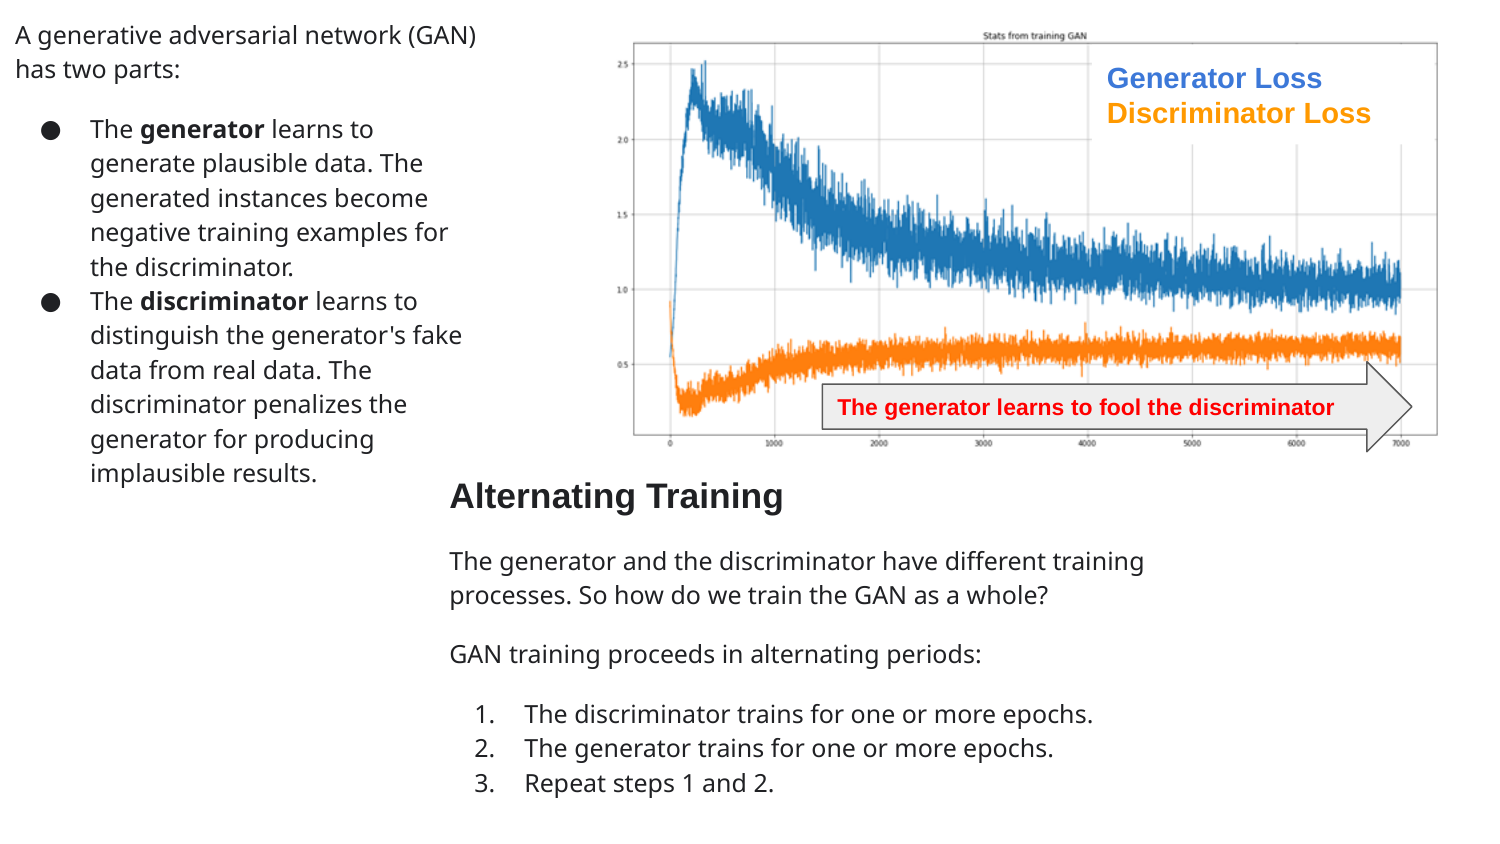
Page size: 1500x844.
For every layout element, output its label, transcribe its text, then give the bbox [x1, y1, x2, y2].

text_box A generative adversarial network (GAN) has two parts: The generator learns to generate plausible data. The generated instances become negative training examples for the discriminator. The discriminator learns to distinguish the generator's fake data from real data. The discriminator penalizes the generator for producing implausible results. [0, 0, 493, 503]
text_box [612, 27, 1442, 452]
text_box Alternating Training The generator and the discriminator have different training processes. So how do we train the GAN as a whole? GAN training proceeds in alternating periods: The discriminator trains for one or more epochs. The generator trains for one or more epochs. Repeat steps 1 and 2. [434, 451, 1272, 813]
